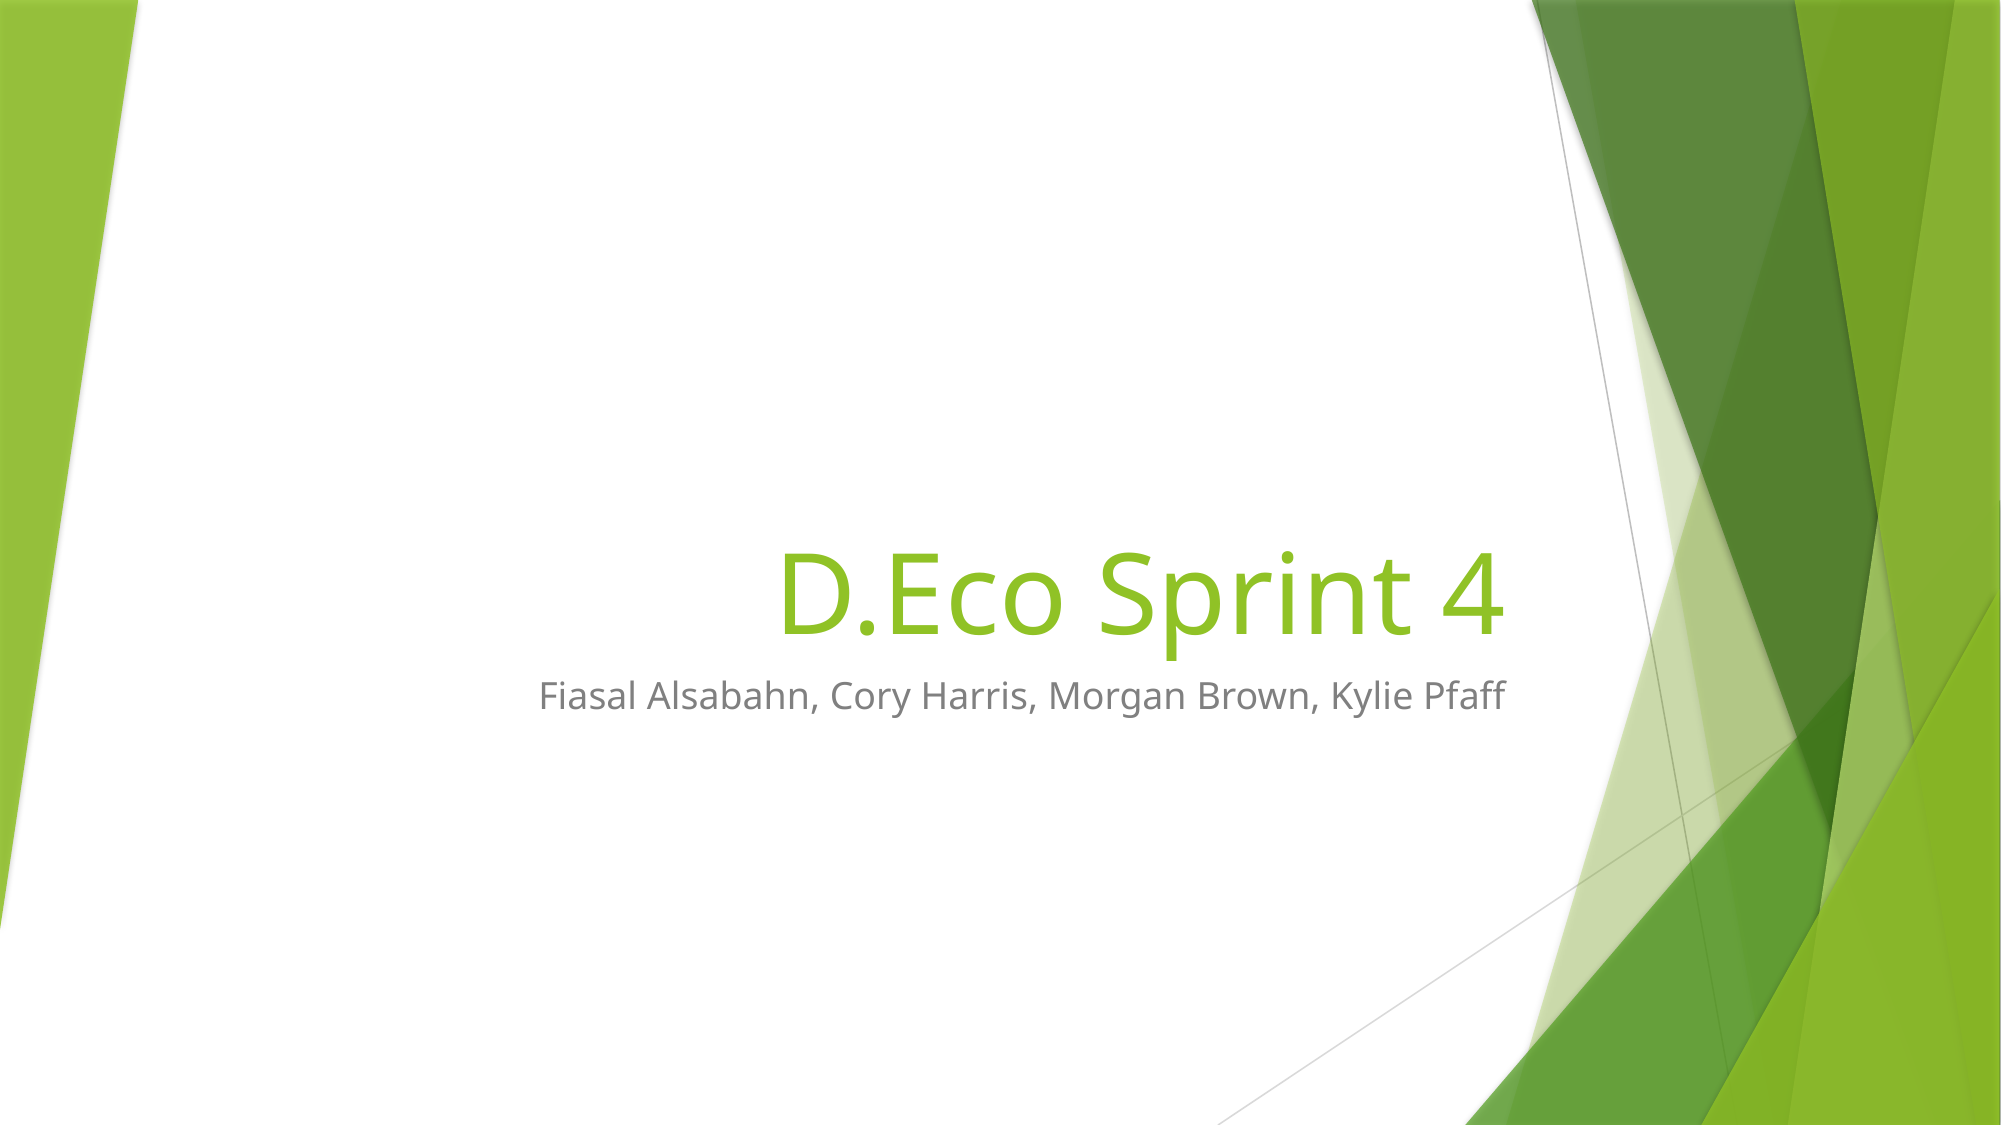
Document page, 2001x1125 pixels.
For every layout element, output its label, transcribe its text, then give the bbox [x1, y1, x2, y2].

title D.Eco Sprint 4 [247, 394, 1522, 664]
subtitle Fiasal Alsabahn, Cory Harris, Morgan Brown, Kylie Pfaff [247, 664, 1522, 845]
